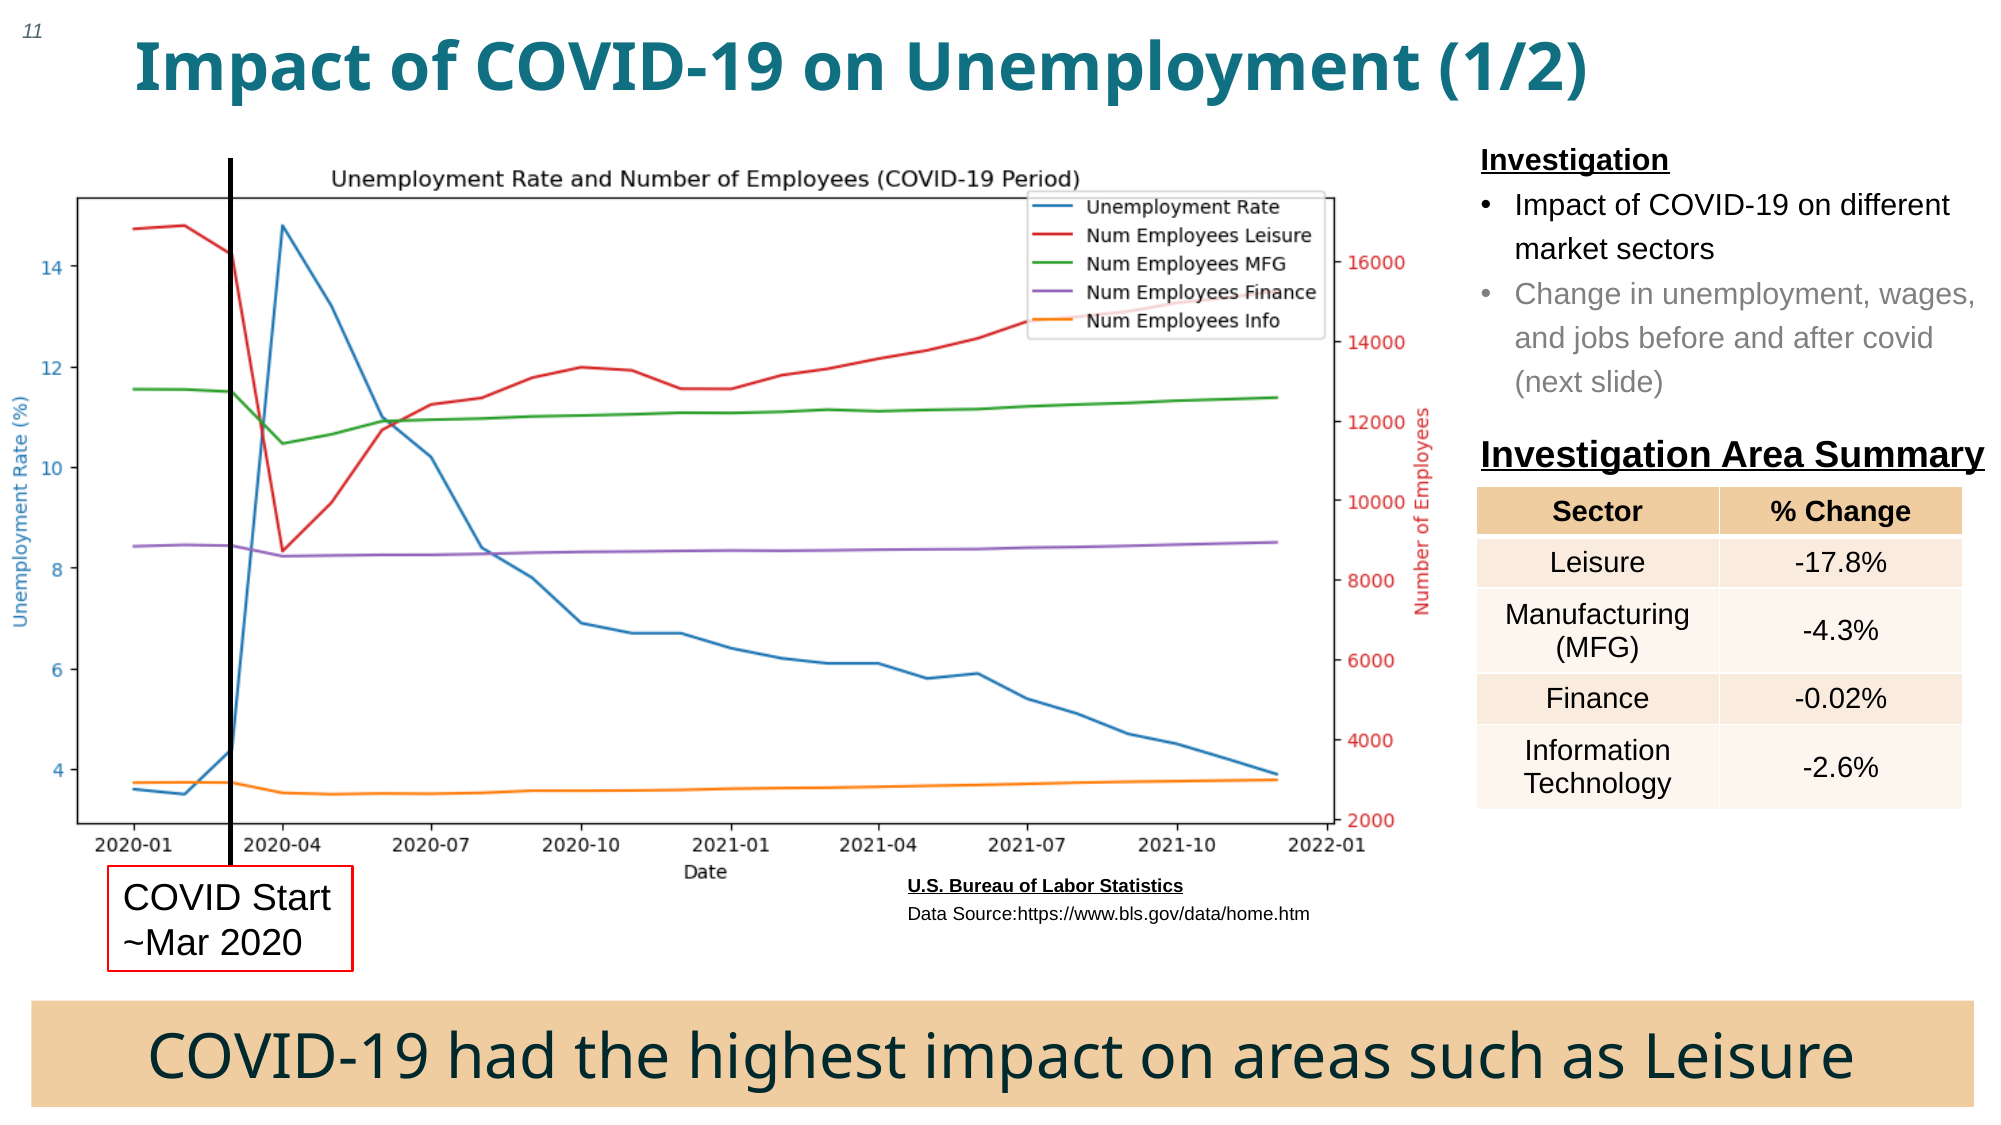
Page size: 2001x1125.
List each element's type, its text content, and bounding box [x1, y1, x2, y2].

table_cell -4.3% [1720, 589, 1962, 672]
table_cell Finance [1477, 674, 1719, 724]
picture [0, 157, 1446, 895]
text_box COVID-19 had the highest impact on areas such as Leisure [31, 1000, 1974, 1107]
title Impact of COVID-19 on Unemployment (1/2) [120, 22, 1846, 116]
slide_number 11 [0, 0, 59, 60]
table_header Sector [1477, 487, 1719, 534]
text_box Investigation Area Summary [1465, 422, 2000, 483]
table_cell -0.02% [1720, 674, 1962, 724]
text_box COVID Start ~Mar 2020 [108, 895, 353, 971]
text_box Investigation Impact of COVID-19 on different market sectors Change in unemployment, wages, and jobs before and after covid (next slide) [1465, 125, 2000, 408]
table_cell Leisure [1477, 539, 1719, 587]
table_header % Change [1720, 487, 1962, 534]
table_cell -2.6% [1720, 725, 1962, 809]
table_cell Information Technology [1477, 725, 1719, 809]
table_cell Manufacturing (MFG) [1477, 589, 1719, 672]
table_cell -17.8% [1720, 539, 1962, 587]
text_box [892, 865, 1420, 932]
